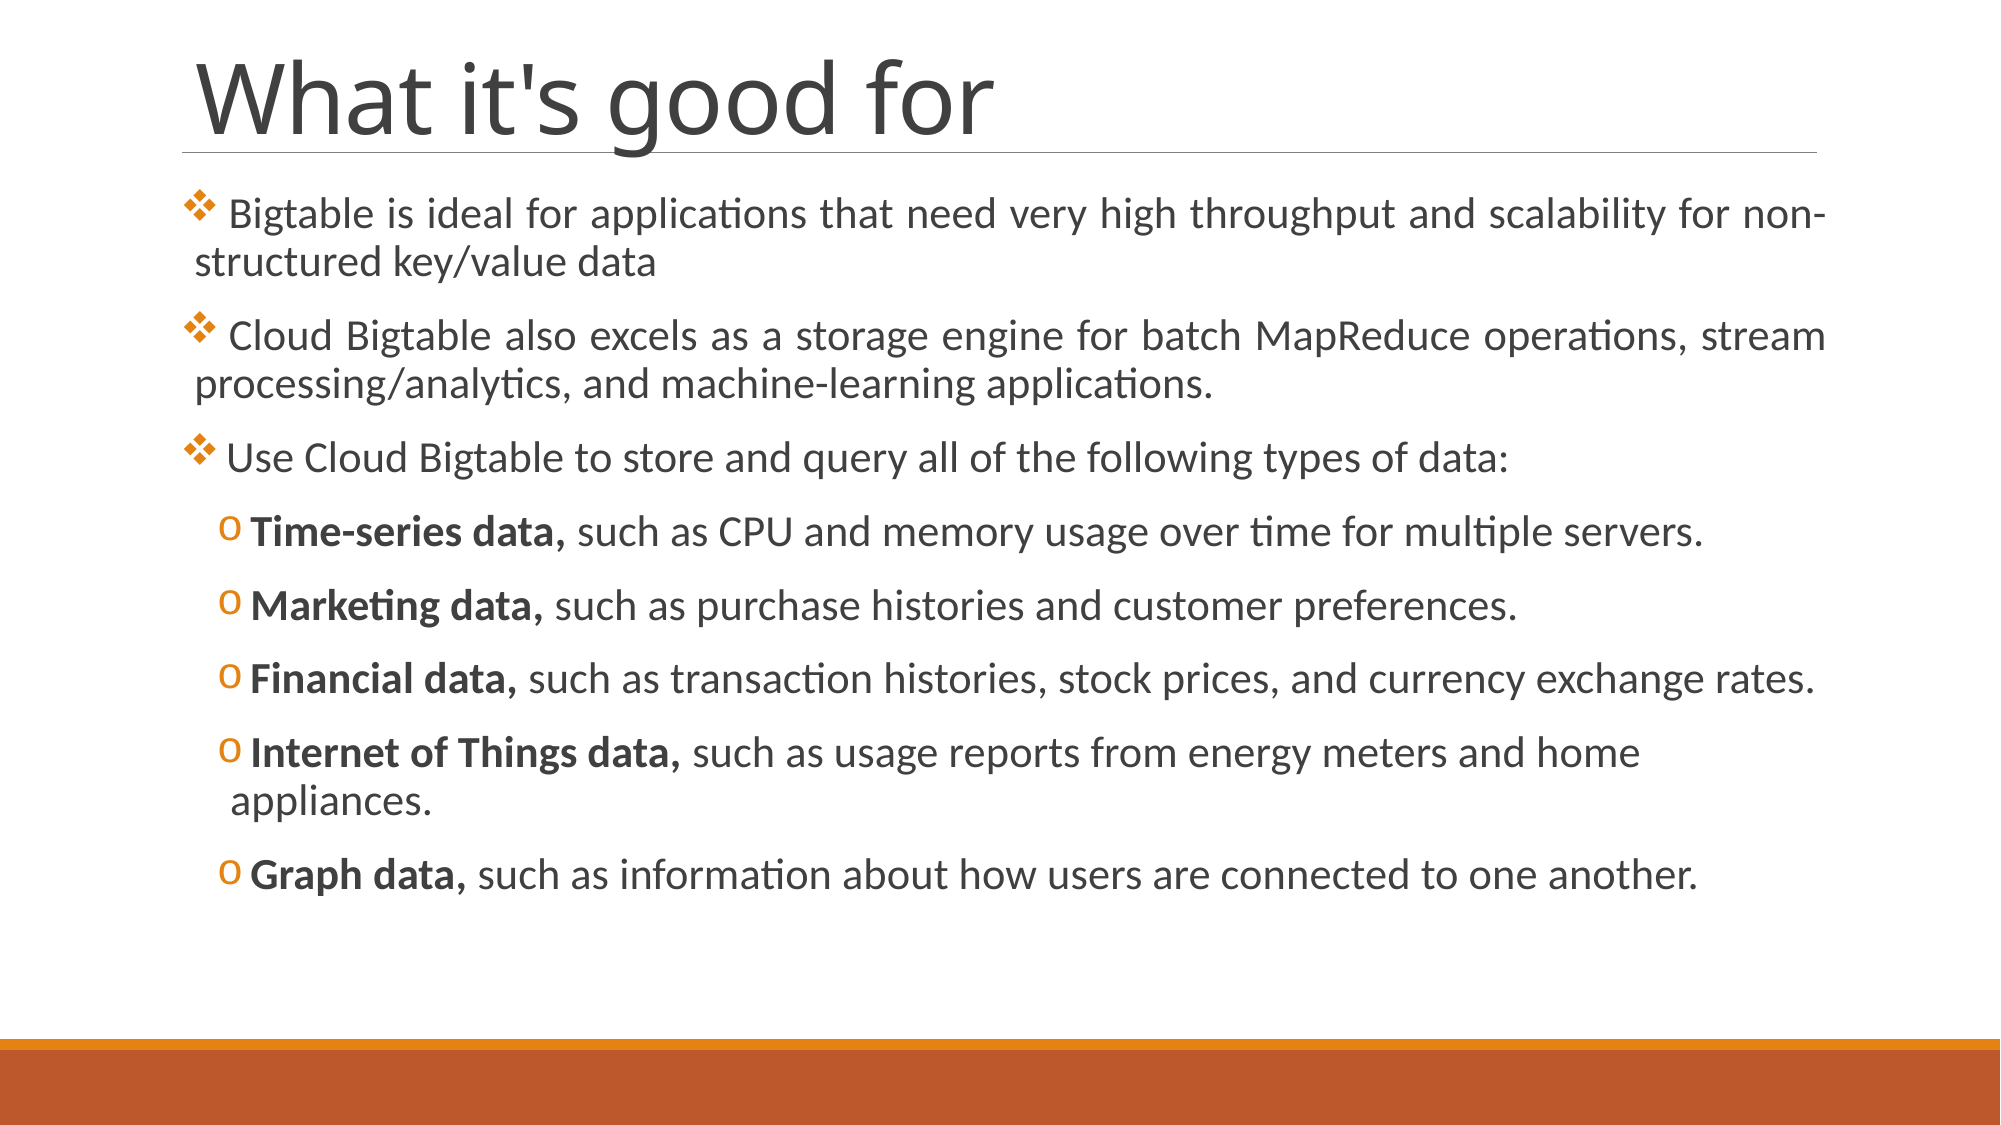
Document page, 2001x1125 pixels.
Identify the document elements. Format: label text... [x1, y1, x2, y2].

title What it's good for [180, 47, 1830, 163]
list Bigtable is ideal for applications that need very high throughput and scalability for non-structured key/value data Cloud Bigtable also excels as a storage engine for batch MapReduce operations, stream processing/analytics, and machine-learning applications. Use Cloud Bigtable to store and query all of the following types of data: Time-series data, such as CPU and memory usage over time for multiple servers. Marketing data, such as purchase histories and customer preferences. Financial data, such as transaction histories, stock prices, and currency exchange rates. Internet of Things data, such as usage reports from energy meters and home appliances. Graph data, such as information about how users are connected to one another. [180, 182, 1830, 963]
